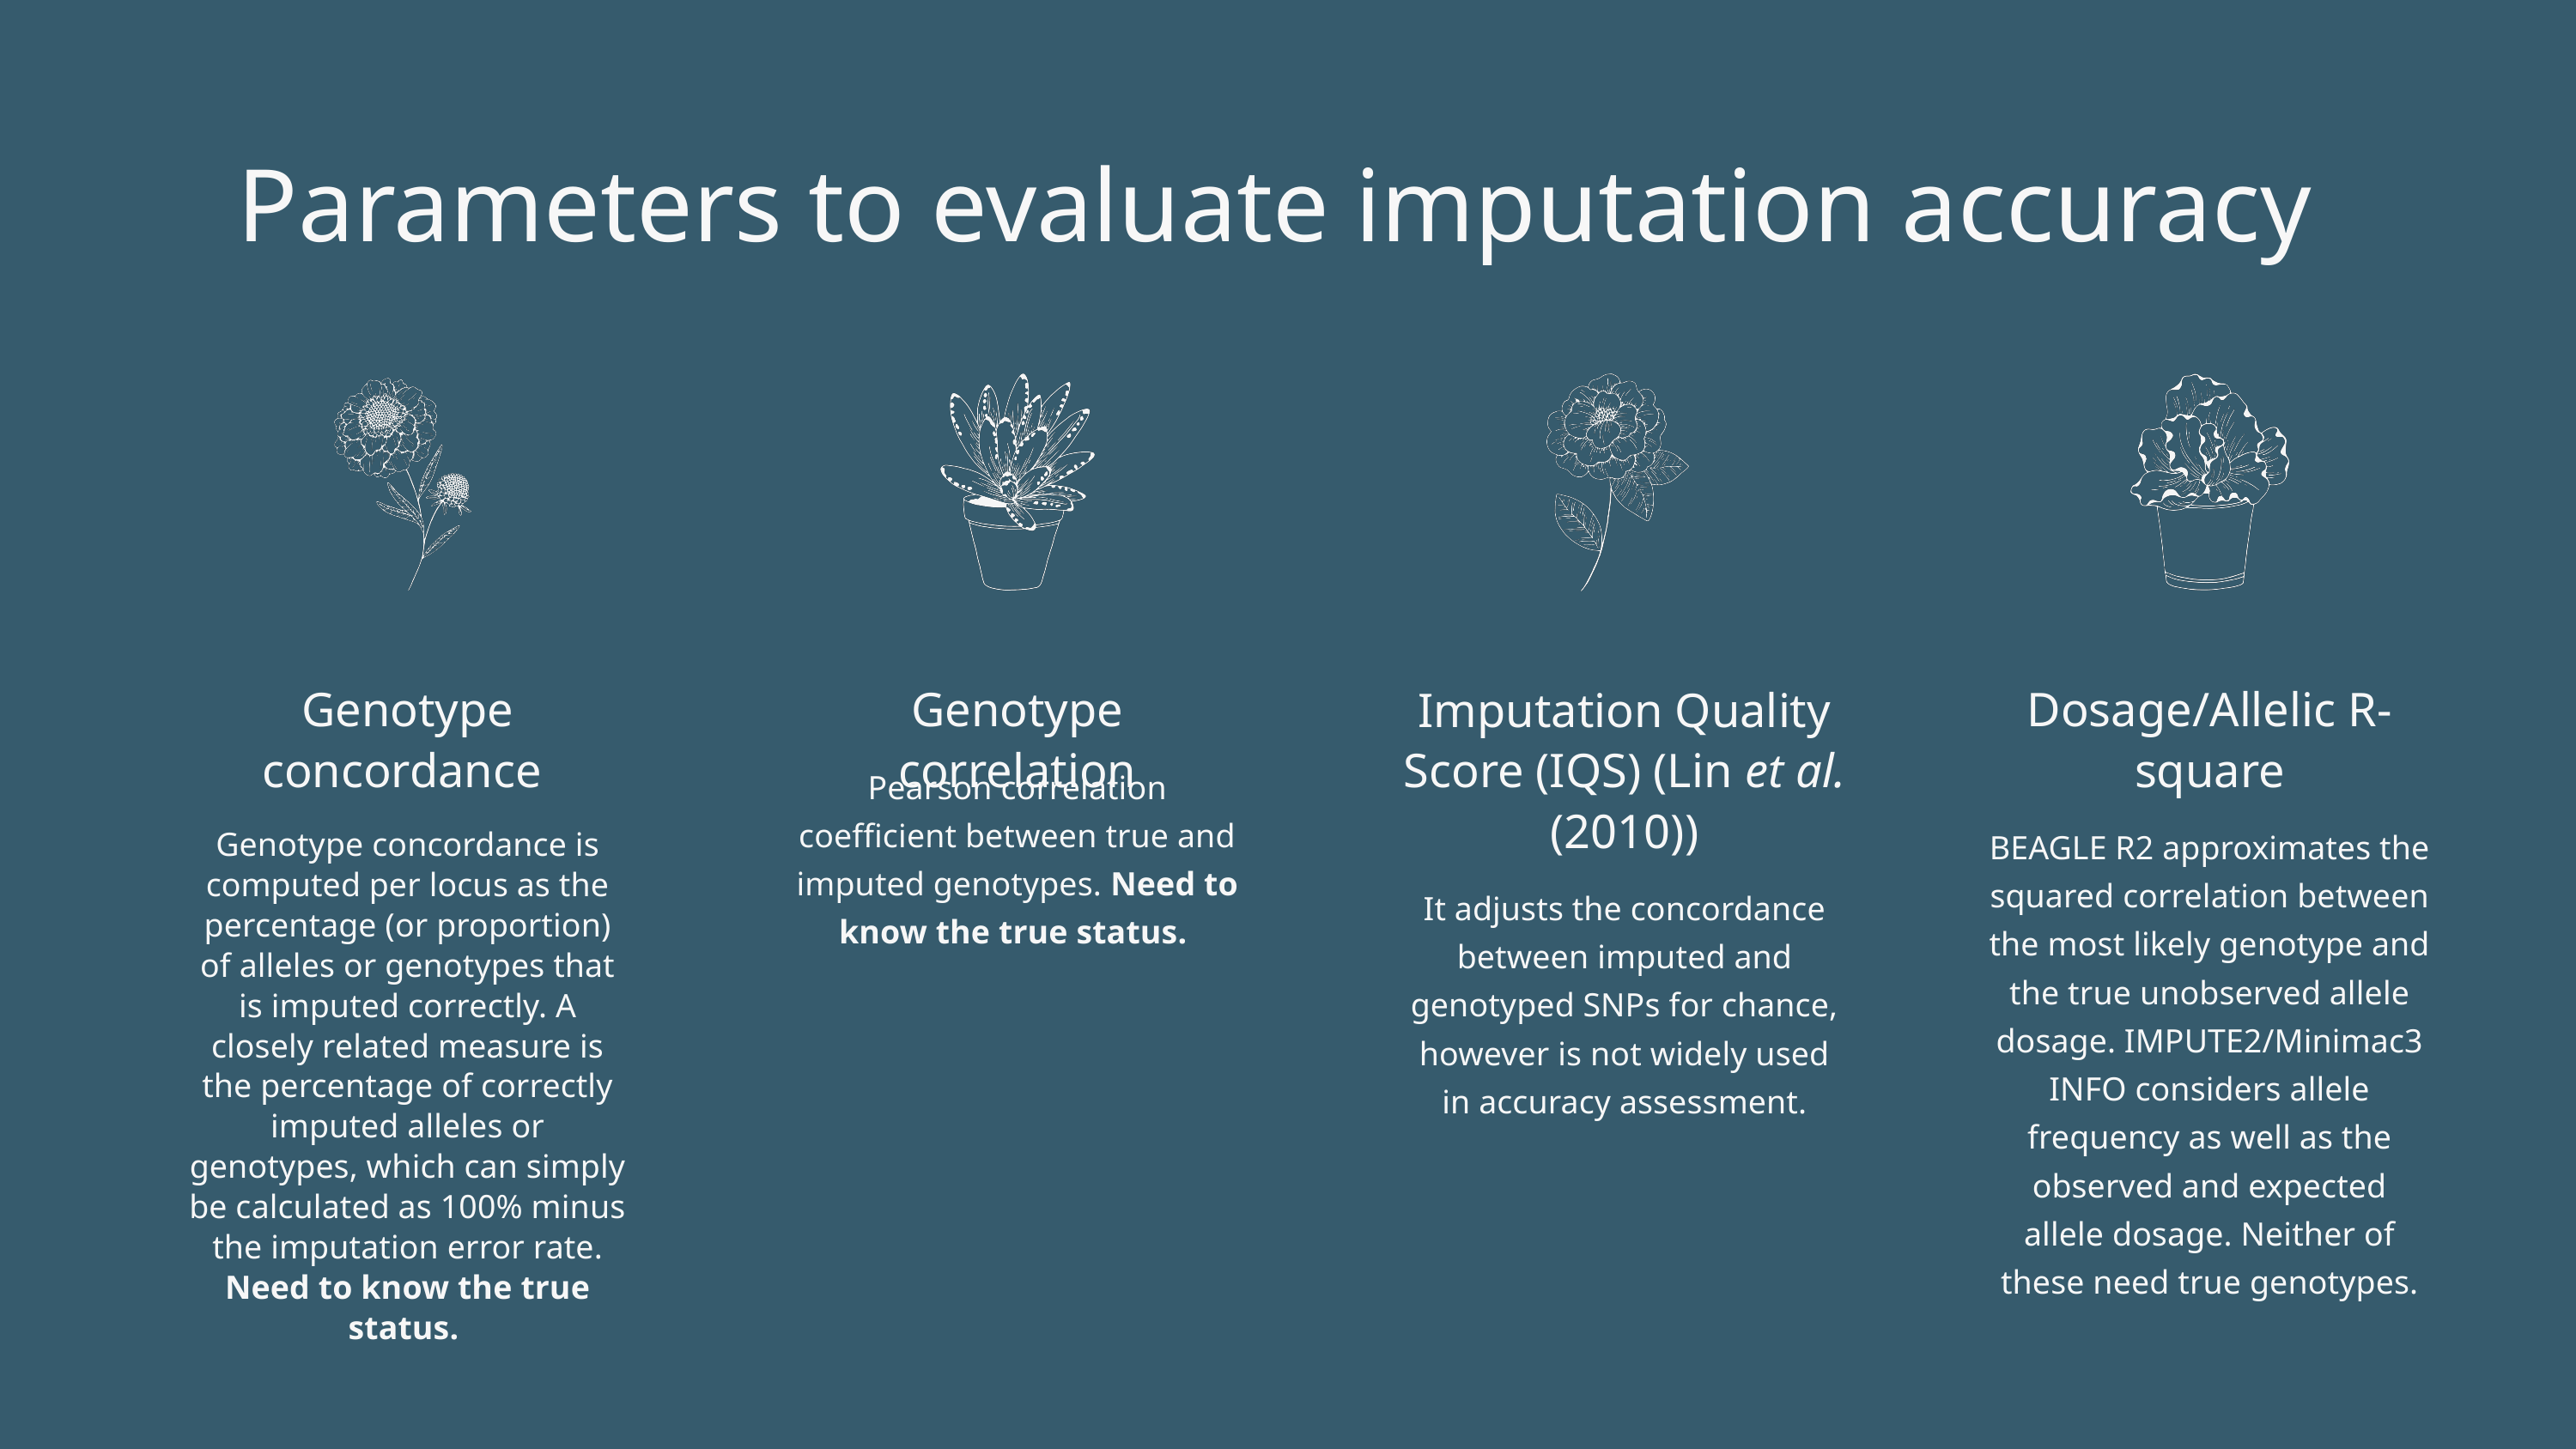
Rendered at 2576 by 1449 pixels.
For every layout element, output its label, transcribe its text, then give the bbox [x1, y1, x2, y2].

text_box Parameters to evaluate imputation accuracy [205, 151, 2371, 262]
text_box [795, 373, 1239, 997]
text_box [186, 373, 629, 1359]
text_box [1402, 373, 1847, 1167]
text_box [1988, 373, 2432, 1347]
